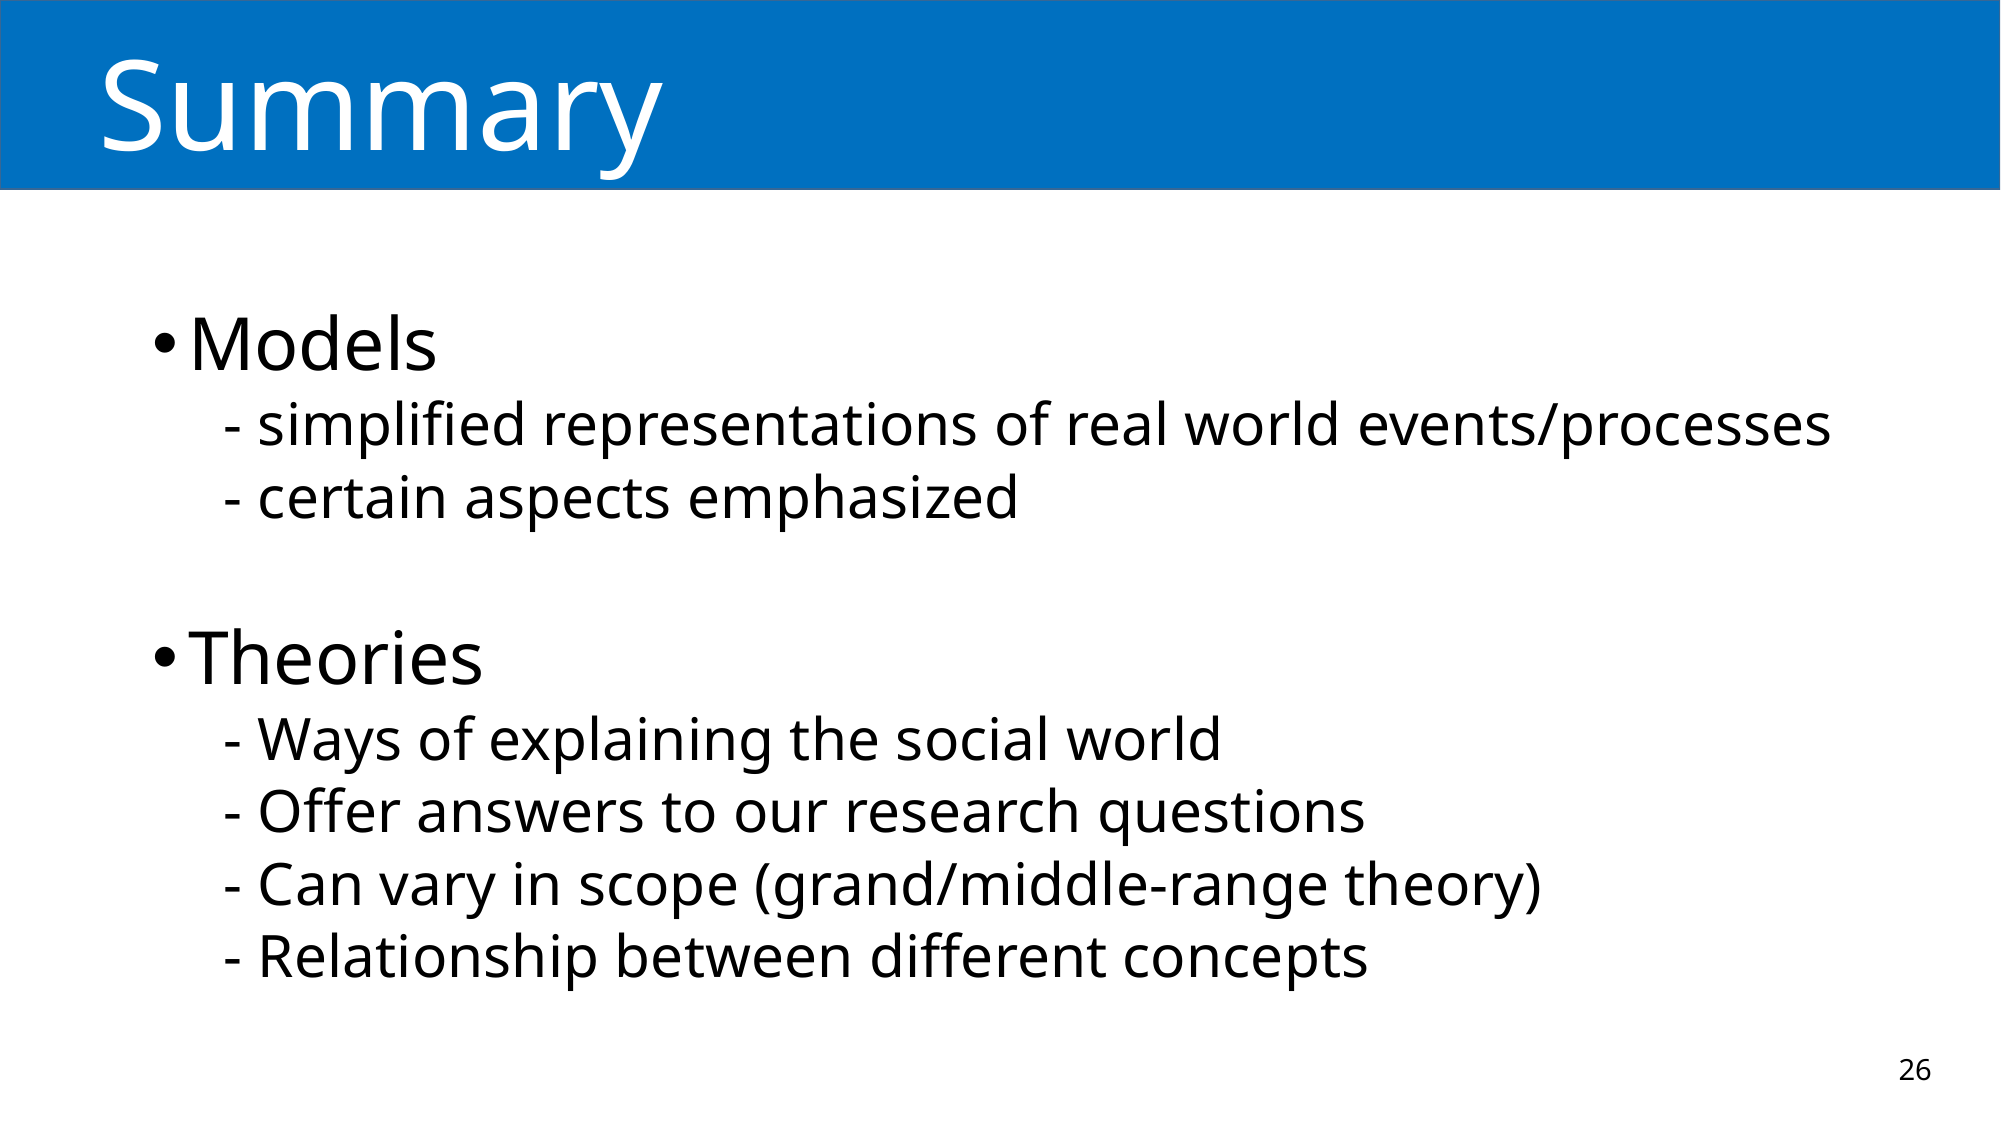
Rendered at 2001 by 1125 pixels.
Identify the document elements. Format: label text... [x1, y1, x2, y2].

slide_number 26 [1524, 1043, 1947, 1104]
list Models - simplified representations of real world events/processes - certain aspects emphasized Theories - Ways of explaining the social world - Offer answers to our research questions - Can vary in scope (grand/middle-range theory) - Relationship between different concepts [137, 299, 1863, 1014]
title Summary [83, 15, 2000, 205]
